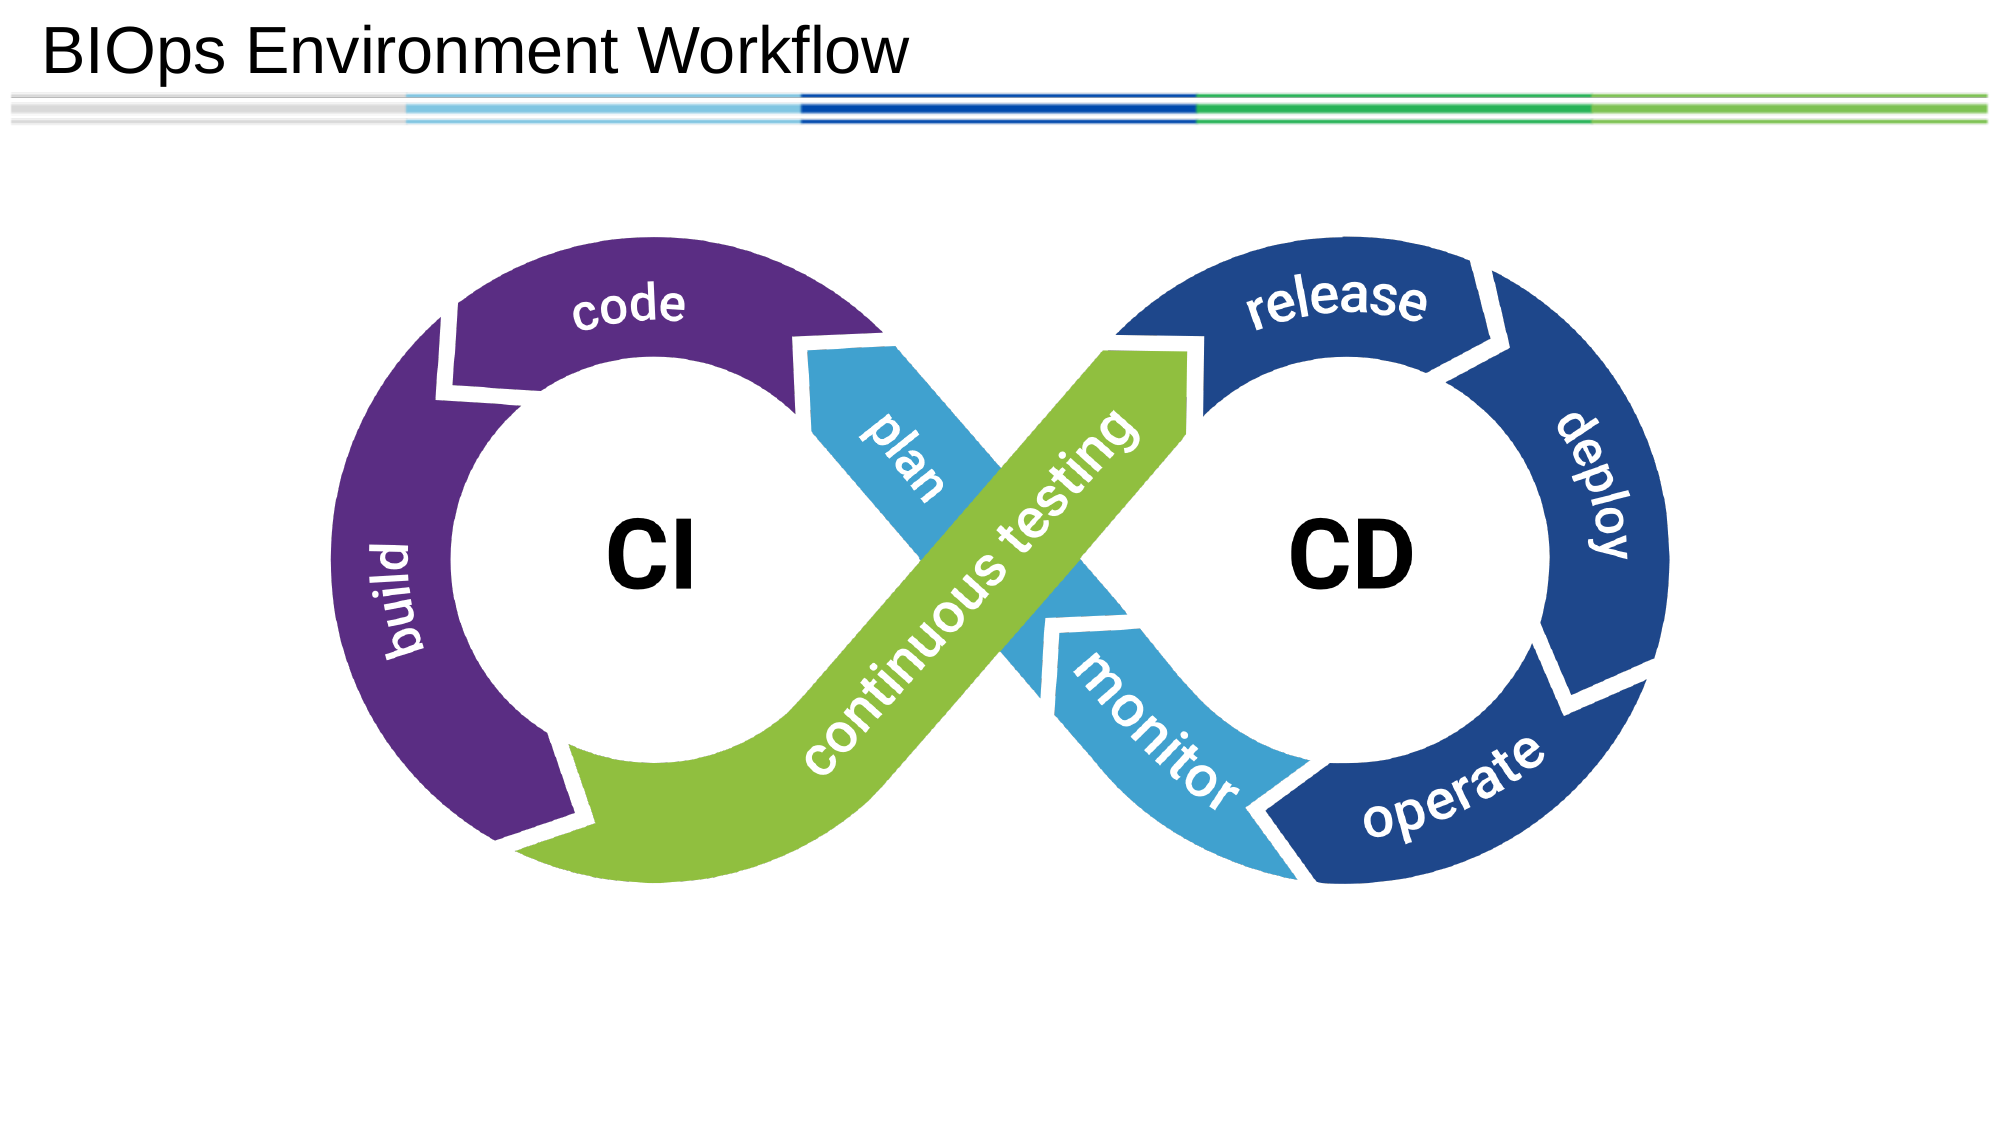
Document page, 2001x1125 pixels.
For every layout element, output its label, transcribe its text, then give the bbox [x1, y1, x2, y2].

picture [314, 219, 1686, 905]
picture [10, 69, 1990, 146]
title BIOps Environment Workflow [26, 9, 1838, 85]
